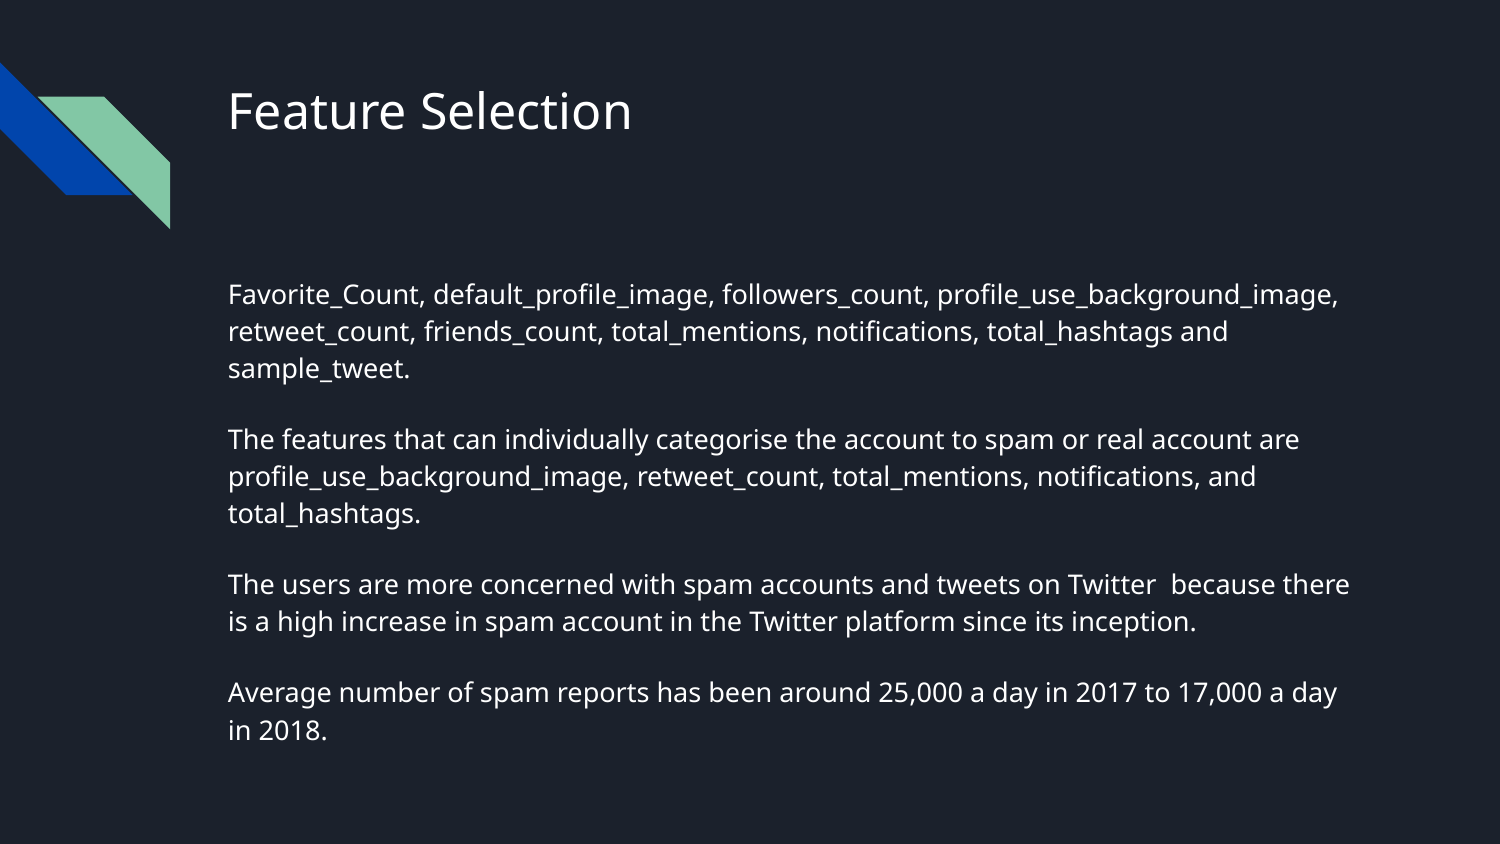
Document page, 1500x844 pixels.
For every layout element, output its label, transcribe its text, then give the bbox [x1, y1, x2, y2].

title Feature Selection [212, 64, 1368, 215]
list Favorite_Count, default_profile_image, followers_count, profile_use_background_image, retweet_count, friends_count, total_mentions, notifications, total_hashtags and sample_tweet. The features that can individually categorise the account to spam or real account are profile_use_background_image, retweet_count, total_mentions, notifications, and total_hashtags. The users are more concerned with spam accounts and tweets on Twitter because there is a high increase in spam account in the Twitter platform since its inception. Average number of spam reports has been around 25,000 a day in 2017 to 17,000 a day in 2018. [212, 257, 1368, 735]
